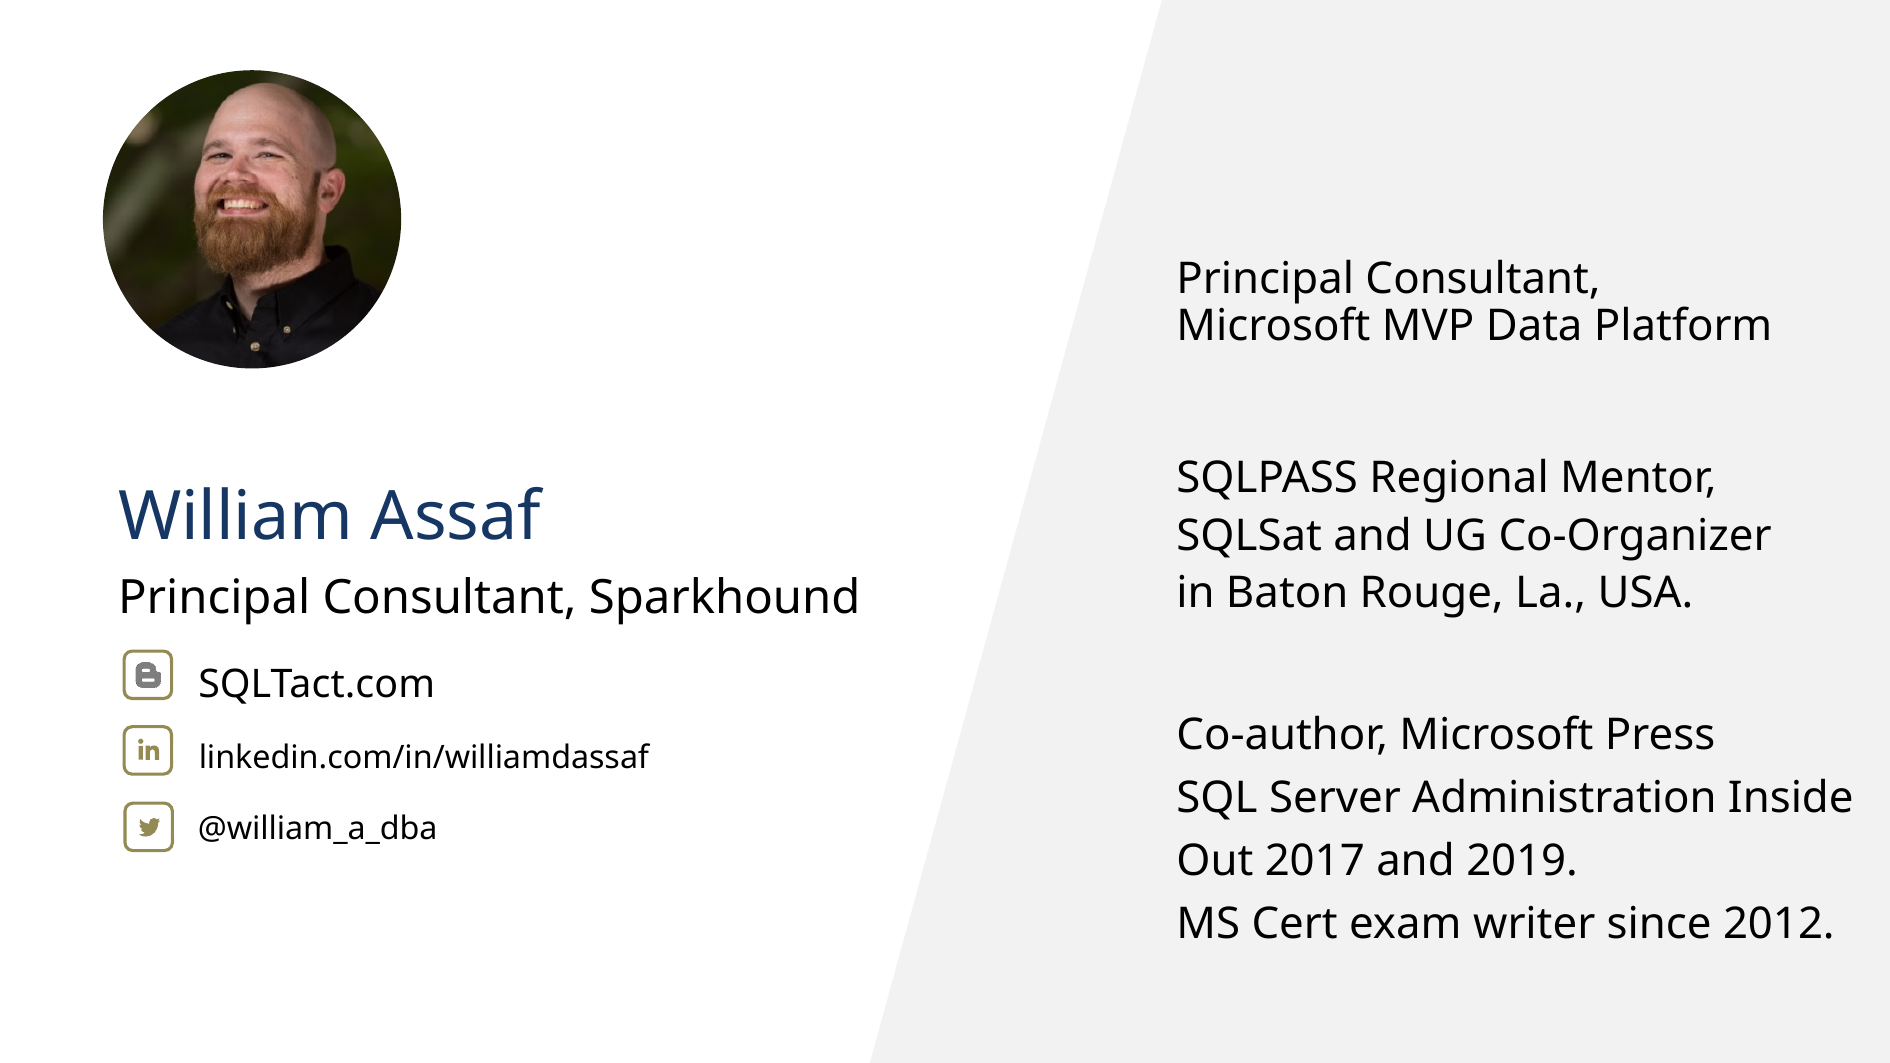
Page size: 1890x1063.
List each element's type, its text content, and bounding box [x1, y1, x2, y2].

text_box SQLTact.com [179, 654, 850, 709]
list SQLPASS Regional Mentor, SQLSat and UG Co-Organizer in Baton Rouge, La., USA. [1161, 436, 1890, 654]
list Principal Consultant, Sparkhound [103, 559, 914, 644]
title William Assaf [103, 463, 775, 559]
picture [135, 661, 162, 688]
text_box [123, 726, 172, 775]
list linkedin.com/in/williamdassaf [183, 728, 855, 783]
list Principal Consultant, Microsoft MVP Data Platform [1161, 248, 1890, 402]
list @william_a_dba [182, 799, 917, 854]
picture [102, 69, 402, 369]
list Co-author, Microsoft Press SQL Server Administration Inside Out 2017 and 2019. MS Cert exam writer since 2012. [1161, 687, 1890, 899]
text_box [122, 648, 174, 701]
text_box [124, 802, 173, 851]
